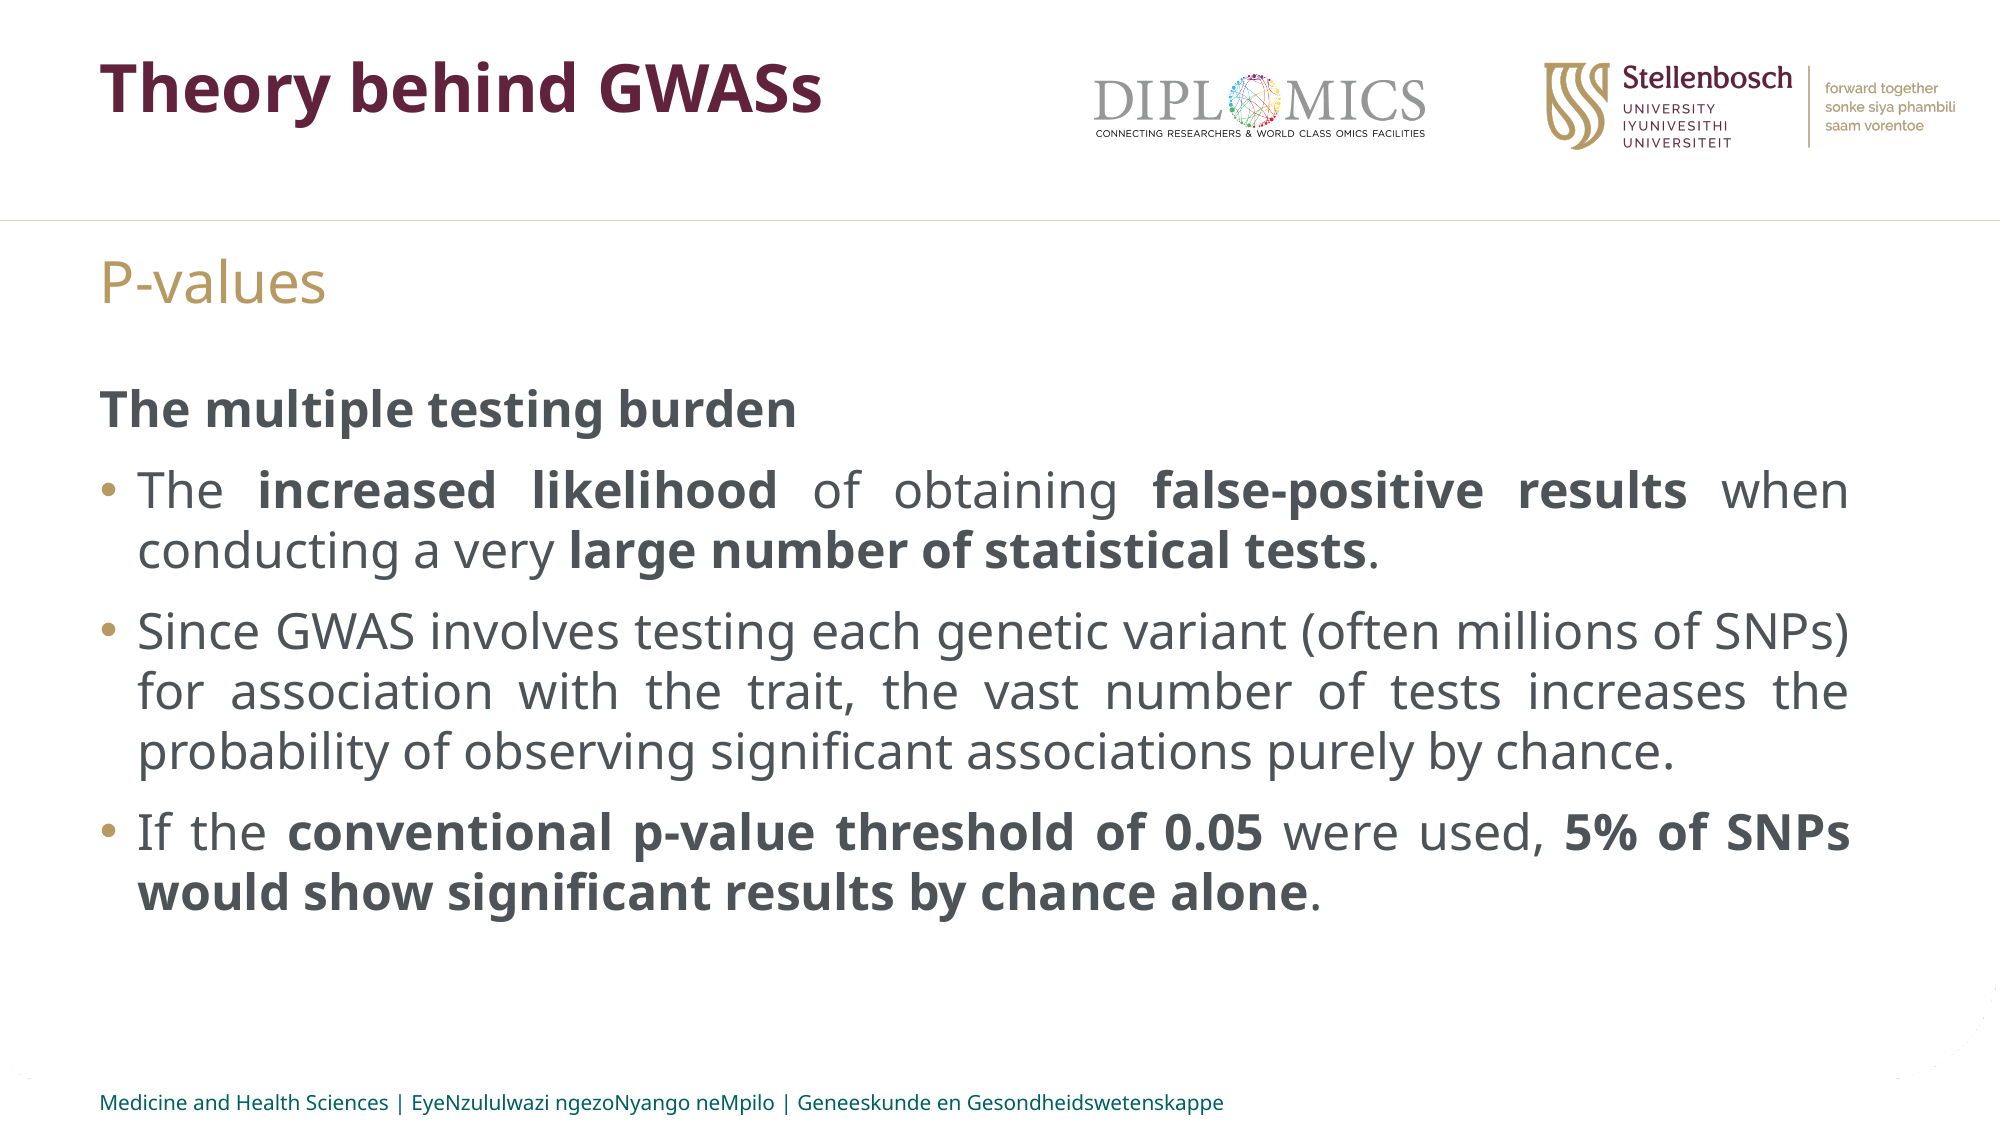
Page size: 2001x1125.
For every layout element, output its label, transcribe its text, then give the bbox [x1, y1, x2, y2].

picture [1499, 21, 2000, 192]
picture [0, 969, 2000, 1125]
title Theory behind GWASs [85, 47, 1452, 215]
list P-values [85, 227, 1910, 333]
list The multiple testing burden The increased likelihood of obtaining false-positive results when conducting a very large number of statistical tests. Since GWAS involves testing each genetic variant (often millions of SNPs) for association with the trait, the vast number of tests increases the probability of observing significant associations purely by chance. If the conventional p-value threshold of 0.05 were used, 5% of SNPs would show significant results by chance alone. [85, 370, 1866, 1069]
picture [1094, 73, 1425, 137]
